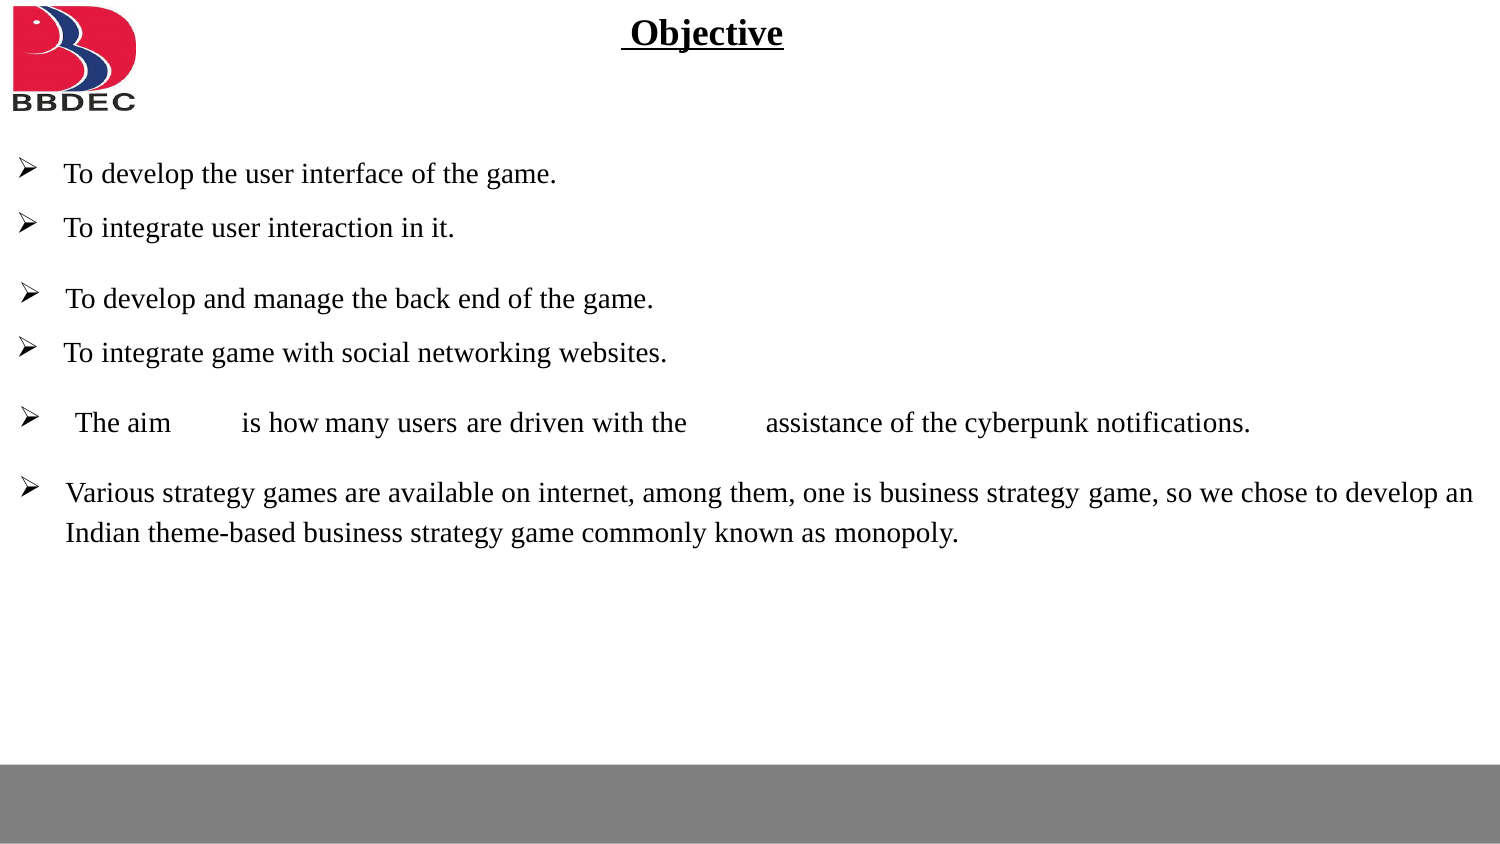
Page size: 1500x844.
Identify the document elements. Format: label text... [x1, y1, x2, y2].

title Objective [0, 6, 1471, 149]
picture [10, 5, 136, 111]
text_box To develop the user interface of the game. To integrate user interaction in it. To develop and manage the back end of the game. To integrate game with social networking websites. The aim is how many users are driven with the assistance of the cyberpunk notifications. Various strategy games are available on internet, among them, one is business strategy game, so we chose to develop an Indian theme-based business strategy game commonly known as monopoly. [16, 146, 1484, 636]
